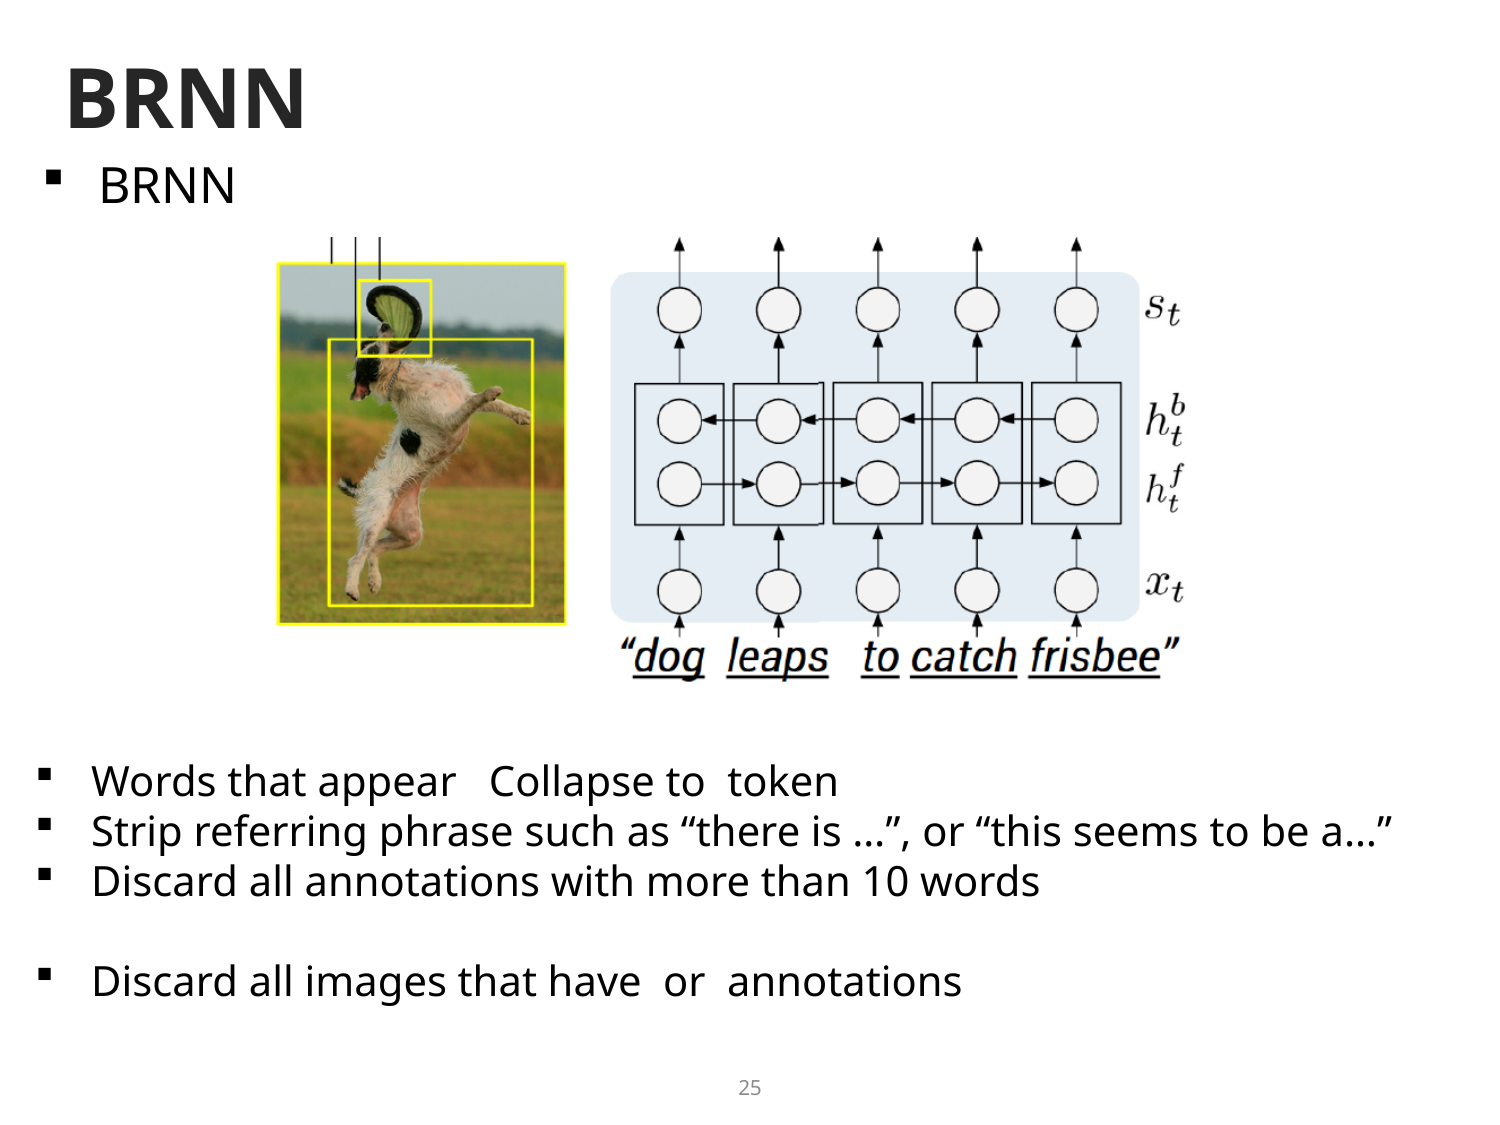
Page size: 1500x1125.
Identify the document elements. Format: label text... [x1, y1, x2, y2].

title BRNN [48, 41, 1456, 149]
picture [261, 237, 1212, 693]
slide_number 25 [575, 1058, 925, 1119]
text_box BRNN [27, 145, 253, 221]
